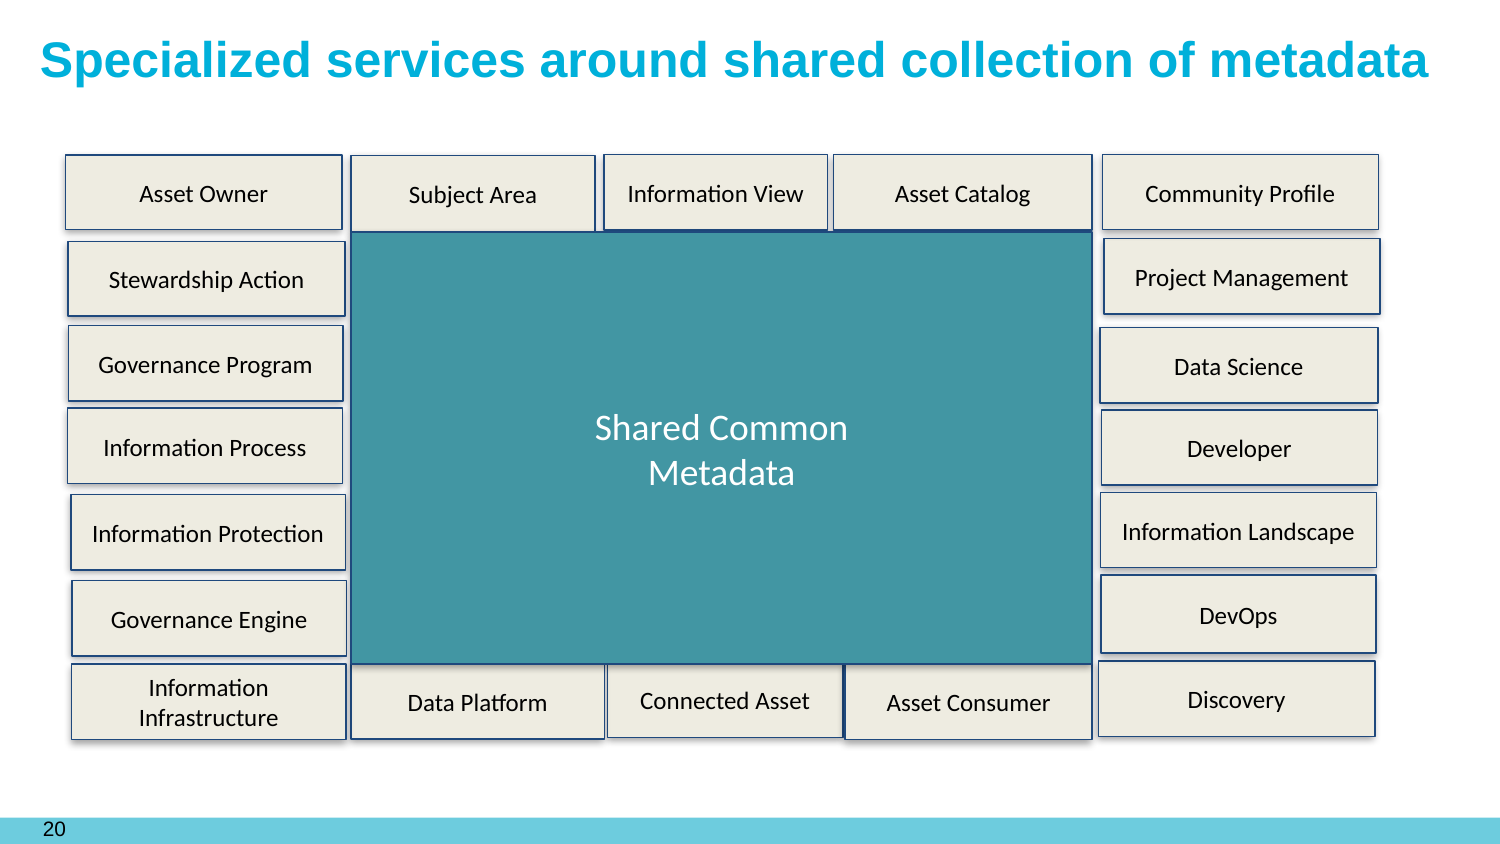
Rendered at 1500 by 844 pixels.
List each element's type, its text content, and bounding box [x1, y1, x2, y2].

text_box Asset Owner [65, 154, 343, 230]
text_box Connected Asset [608, 673, 839, 738]
text_box Information View [603, 154, 828, 230]
text_box Subject Area [350, 155, 596, 231]
text_box Information Process [67, 407, 343, 484]
text_box DevOps [1100, 574, 1377, 654]
text_box Discovery [1098, 661, 1376, 737]
text_box Information Protection [70, 494, 345, 571]
text_box Governance Program [68, 325, 344, 402]
text_box Developer [1101, 409, 1378, 486]
text_box Governance Engine [71, 580, 345, 657]
text_box Project Management [1103, 238, 1381, 315]
text_box Shared Common Metadata [350, 231, 1093, 665]
text_box Information Landscape [1100, 492, 1377, 568]
text_box Stewardship Action [67, 241, 345, 317]
text_box Community Profile [1102, 154, 1379, 230]
text_box Asset Catalog [833, 154, 1093, 231]
text_box Information Infrastructure [71, 663, 347, 740]
title Specialized services around shared collection of metadata [25, 20, 1463, 161]
text_box Asset Consumer [844, 671, 1093, 740]
text_box Data Science [1099, 327, 1379, 404]
text_box Data Platform [351, 673, 605, 740]
